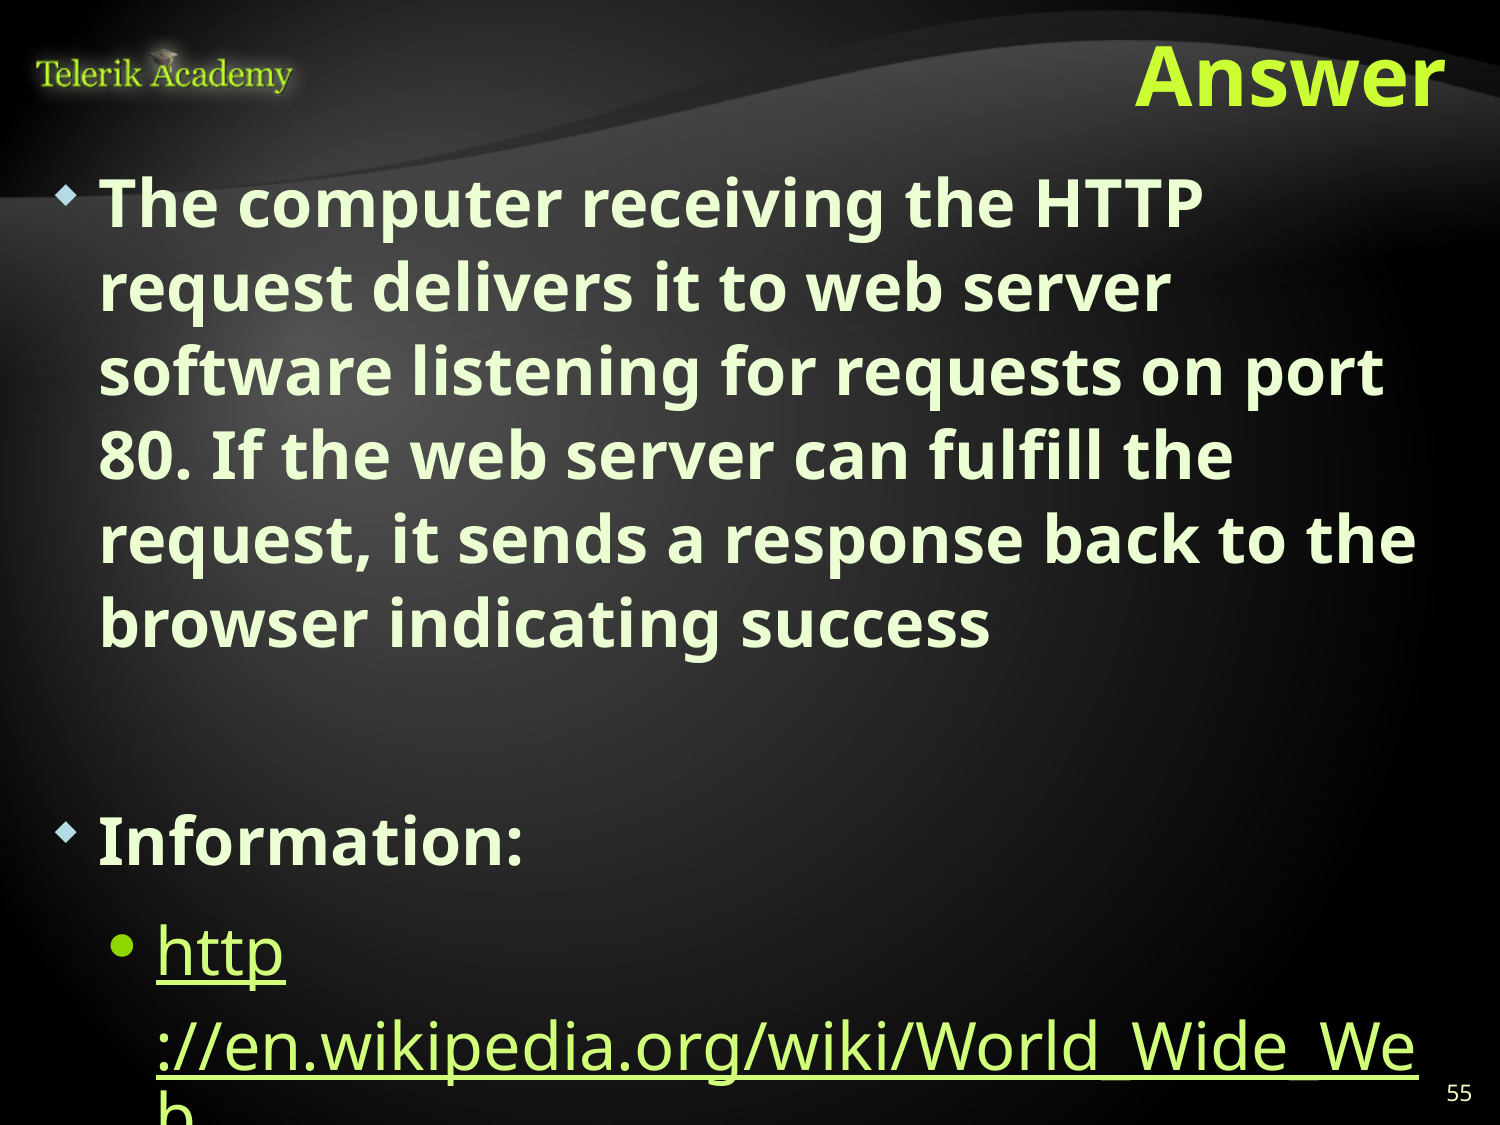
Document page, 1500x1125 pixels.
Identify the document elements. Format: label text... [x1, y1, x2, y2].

picture [0, 0, 1500, 1125]
slide_number 55 [1412, 1074, 1488, 1113]
list The computer receiving the HTTP request delivers it to web server software listening for requests on port 80. If the web server can fulfill the request, it sends a response back to the browser indicating success Information: http://en.wikipedia.org/wiki/World_Wide_Web [37, 149, 1463, 1100]
title Answer [300, 12, 1463, 149]
